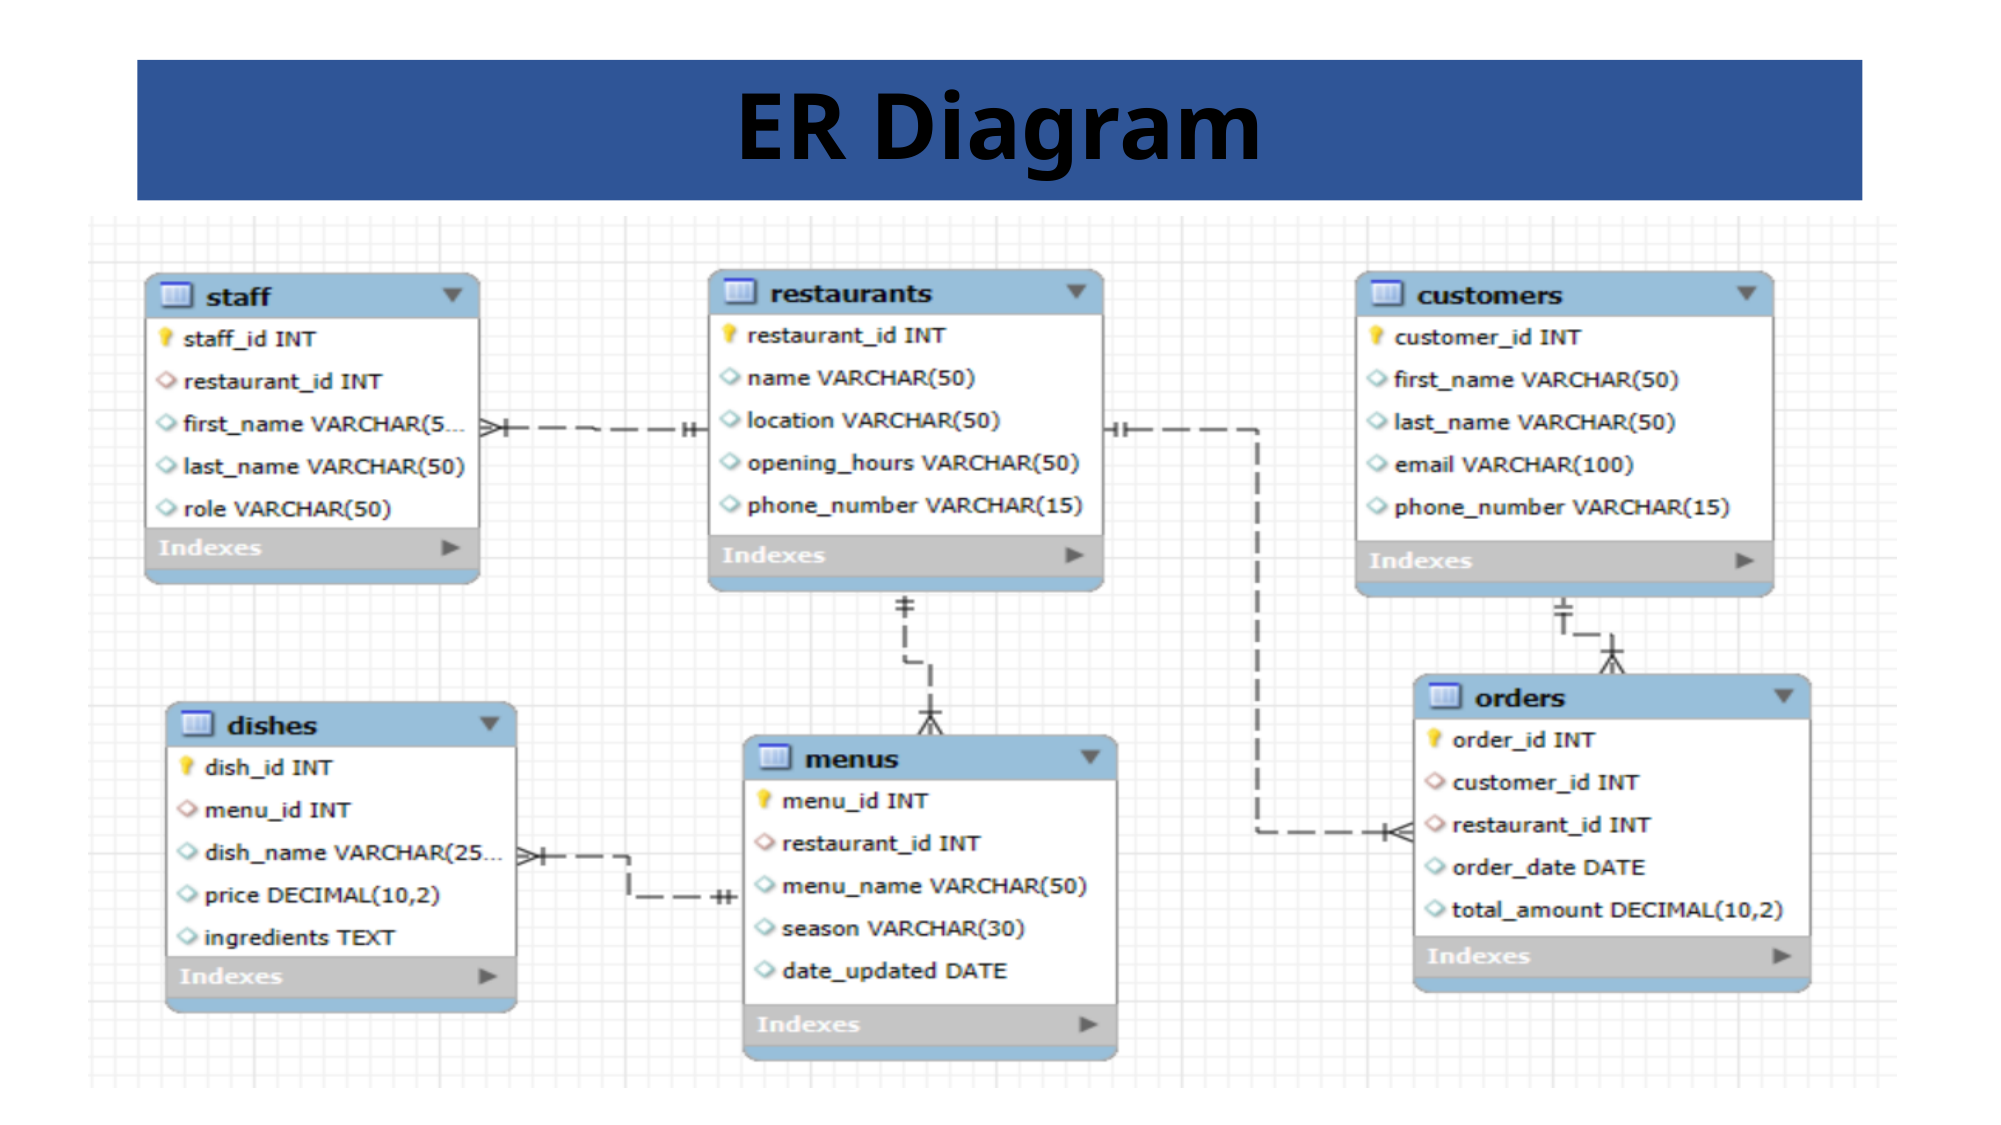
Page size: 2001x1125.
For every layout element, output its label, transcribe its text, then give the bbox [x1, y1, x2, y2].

title ER Diagram [137, 59, 1863, 201]
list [87, 216, 1897, 1088]
